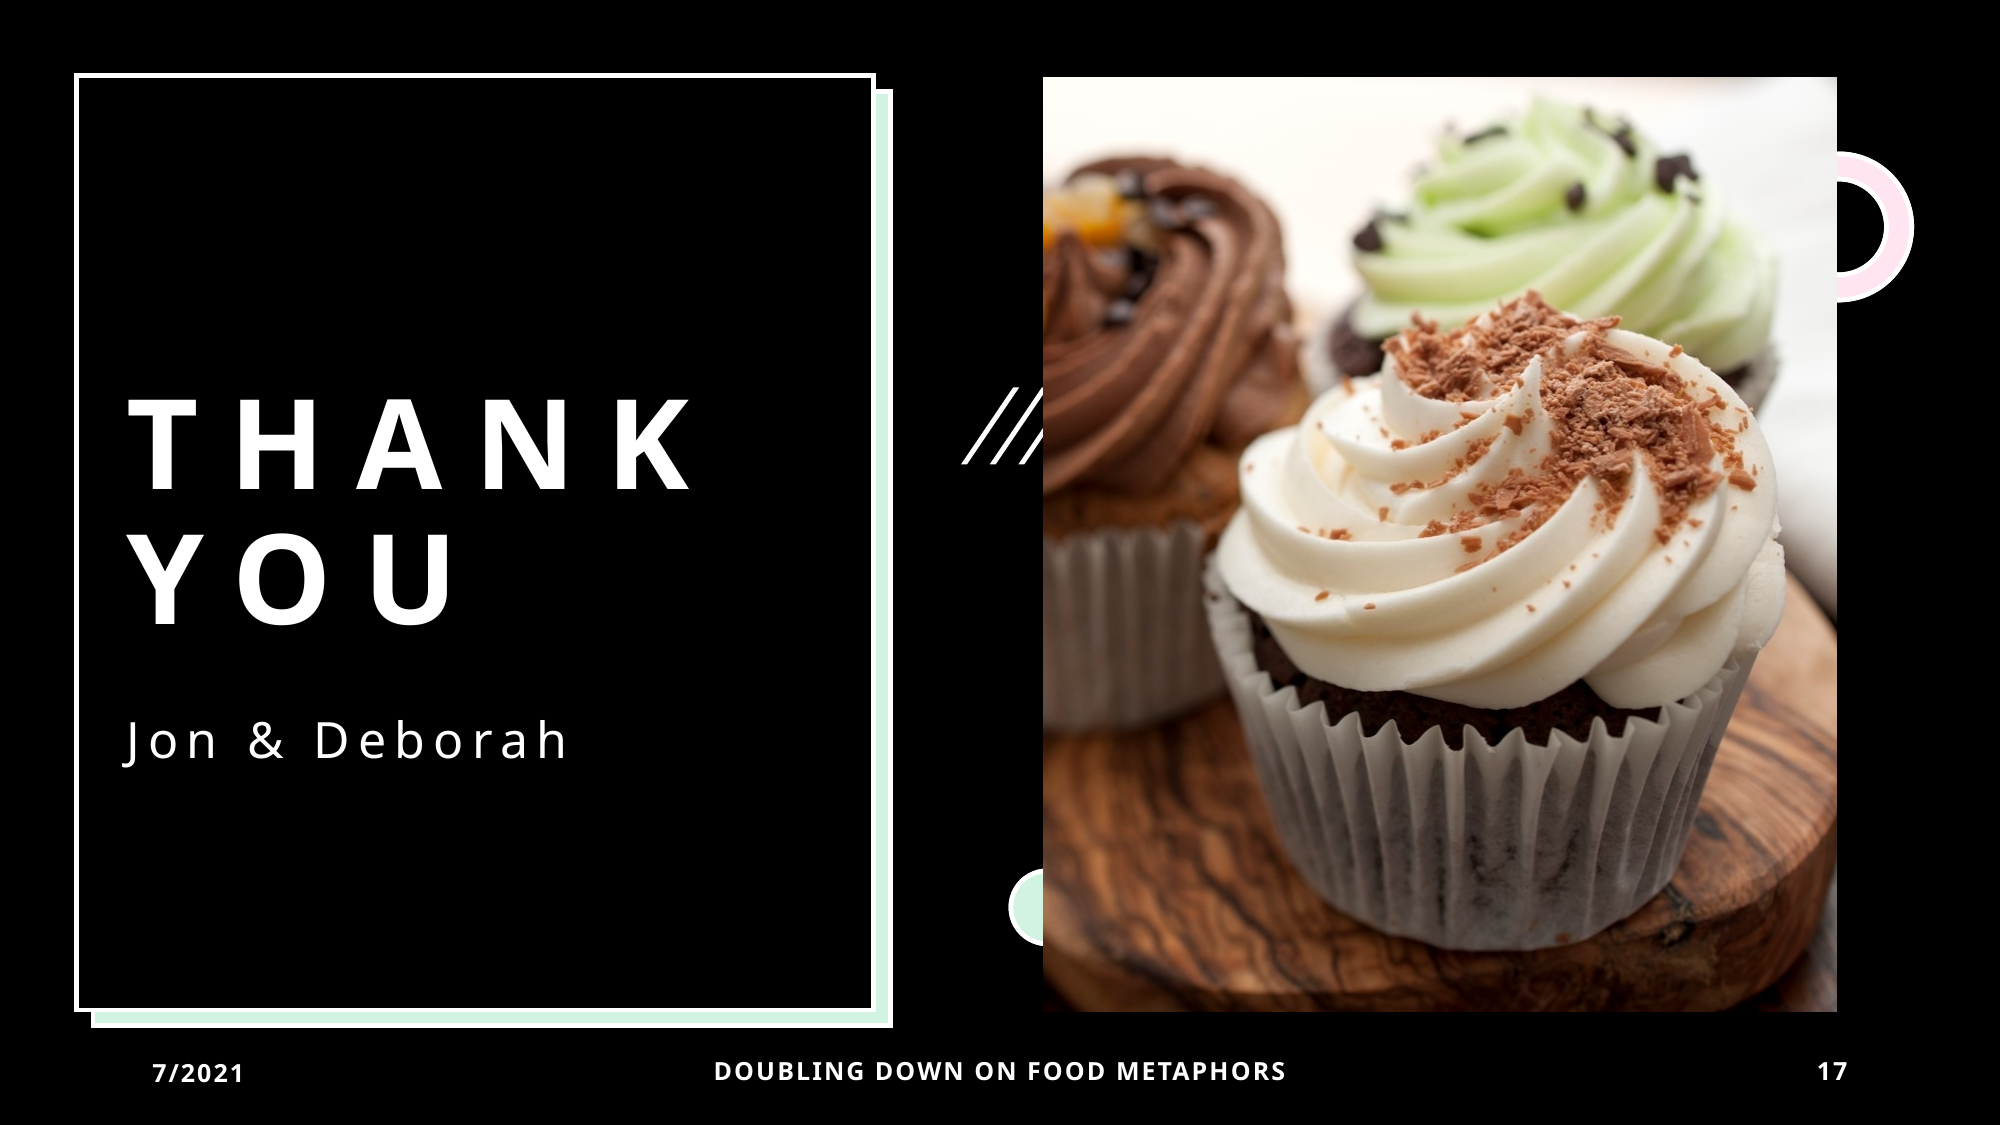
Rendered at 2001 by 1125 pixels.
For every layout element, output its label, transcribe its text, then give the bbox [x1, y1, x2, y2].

slide_number 17 [1412, 1042, 1863, 1103]
title THANK YOU [111, 132, 838, 660]
footer Doubling Down on Food Metaphors [662, 1042, 1338, 1103]
subtitle Jon & Deborah [111, 701, 838, 958]
slide_number 7/2021 [137, 1042, 588, 1103]
picture [1043, 77, 1837, 1012]
